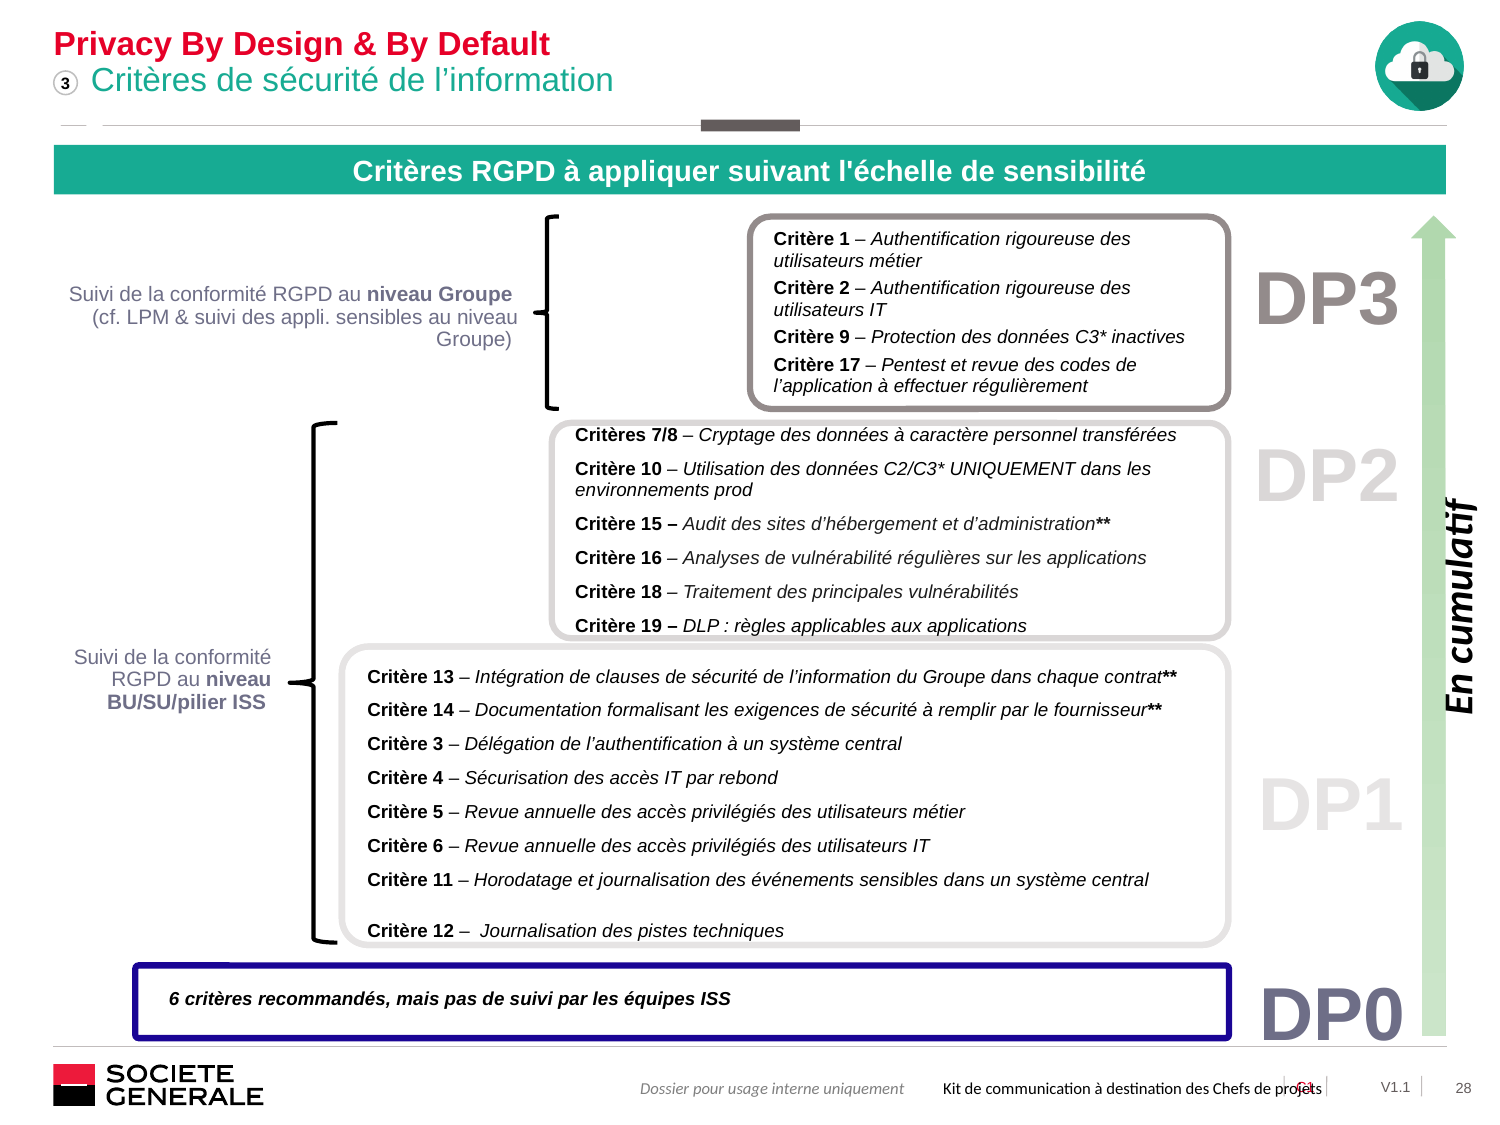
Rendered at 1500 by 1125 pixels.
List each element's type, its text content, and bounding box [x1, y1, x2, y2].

text_box DP2 [1248, 425, 1407, 517]
picture [1374, 21, 1464, 111]
text_box Critère 1 – Authentification rigoureuse des utilisateurs métier Critère 2 – Authentification rigoureuse des utilisateurs IT Critère 9 – Protection des données C3* inactives Critère 17 – Pentest et revue des codes de l’application à effectuer régulièrement [749, 216, 1229, 409]
text_box 3 [53, 70, 78, 95]
text_box DP0 [1253, 964, 1412, 1055]
text_box DP1 [1252, 755, 1411, 846]
text_box Critères RGPD à appliquer suivant l'échelle de sensibilité [53, 144, 1446, 195]
text_box DP3 [1229, 249, 1407, 340]
text_box [1410, 215, 1457, 1037]
text_box [289, 422, 338, 943]
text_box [135, 965, 1230, 1039]
text_box En cumulatif [1423, 178, 1484, 1037]
text_box Suivi de la conformité RGPD au niveau BU/SU/pilier ISS [43, 605, 272, 755]
text_box [341, 646, 1229, 946]
text_box [535, 216, 559, 409]
text_box Privacy By Design & By Default Critères de sécurité de l’information [53, 0, 1457, 125]
text_box Suivi de la conformité RGPD au niveau Groupe (cf. LPM & suivi des appli. sensibles au niveau Groupe) [18, 271, 519, 364]
text_box » [0, 32, 205, 268]
text_box Critères 7/8 – Cryptage des données à caractère personnel transférées Critère 10 – Utilisation des données C2/C3* UNIQUEMENT dans les environnements prod Critère 15 – Audit des sites d’hébergement et d’administration** Critère 16 – Analyses de vulnérabilité régulières sur les applications Critère 18 – Traitement des principales vulnérabilités Critère 19 – DLP : règles applicables aux applications [551, 422, 1229, 639]
